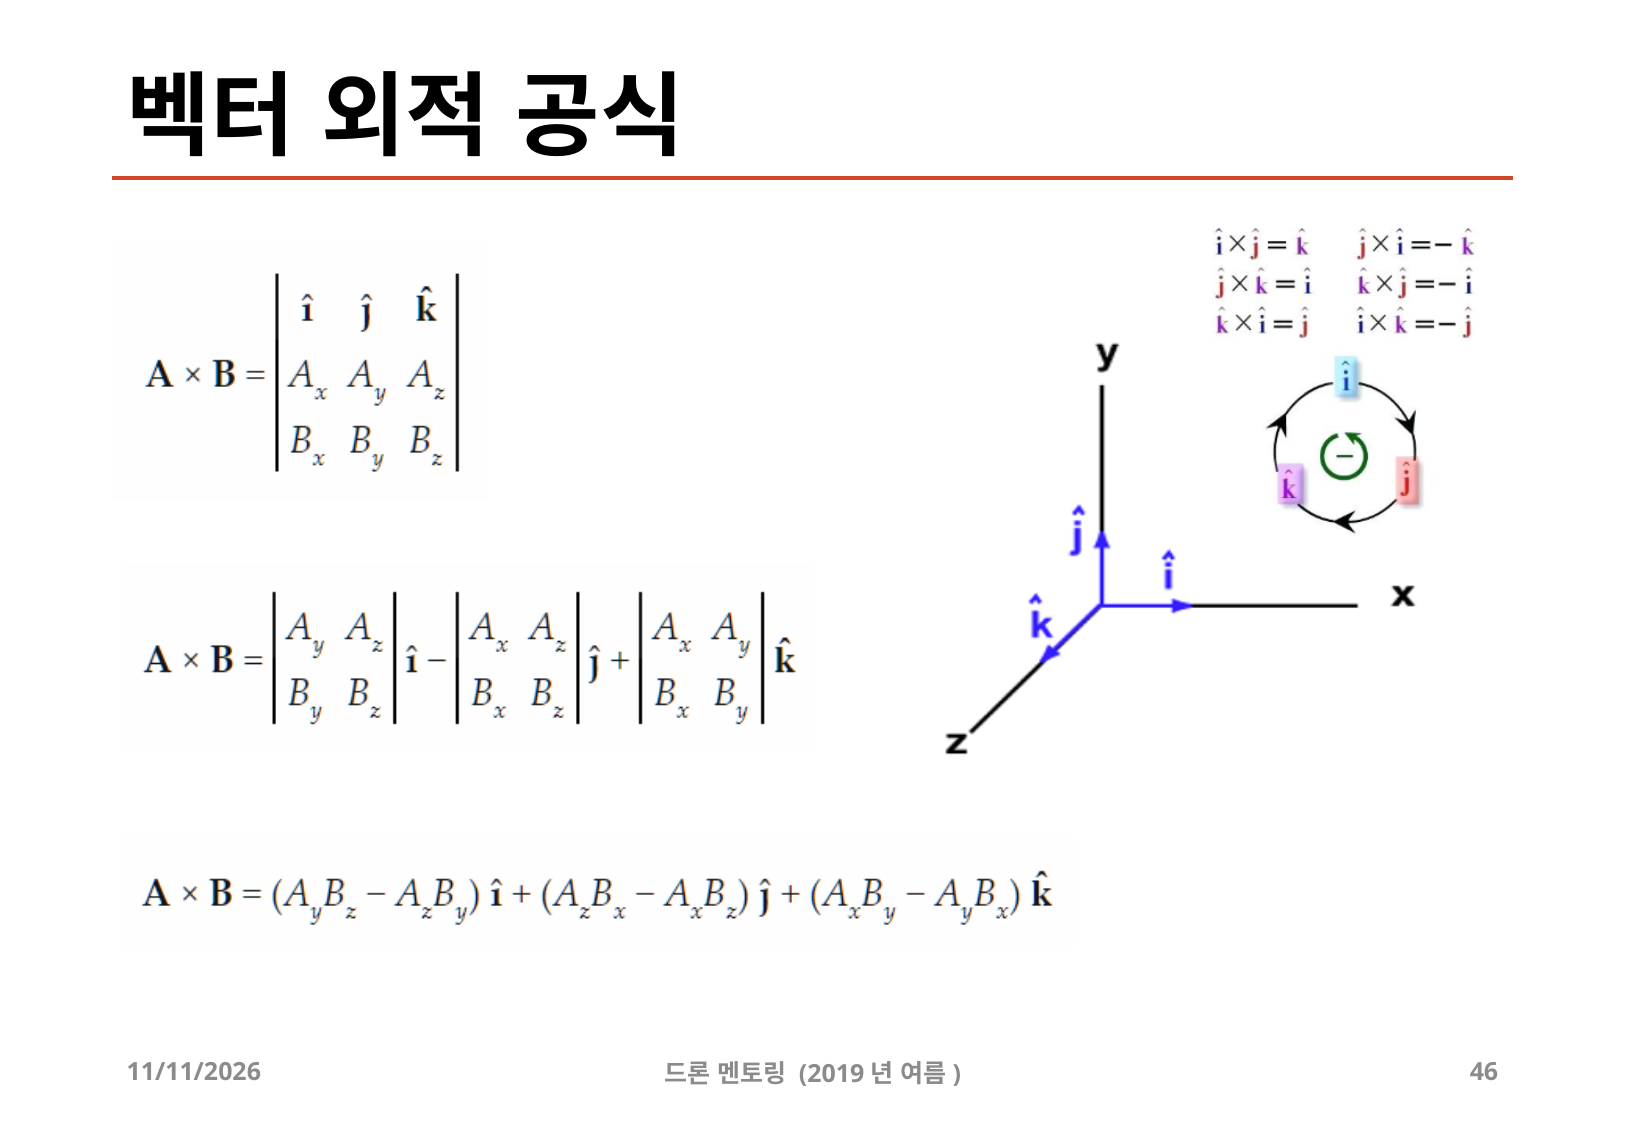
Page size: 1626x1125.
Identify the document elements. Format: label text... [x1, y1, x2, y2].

slide_number 46 [1433, 1042, 1514, 1103]
picture [121, 835, 1075, 947]
picture [121, 564, 813, 751]
title 벡터 외적 공식 [111, 59, 1514, 179]
footer 드론 멘토링 (2019년 여름) [538, 1042, 1087, 1103]
picture [1201, 214, 1491, 538]
picture [111, 241, 489, 500]
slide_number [111, 1042, 303, 1103]
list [930, 337, 1434, 771]
